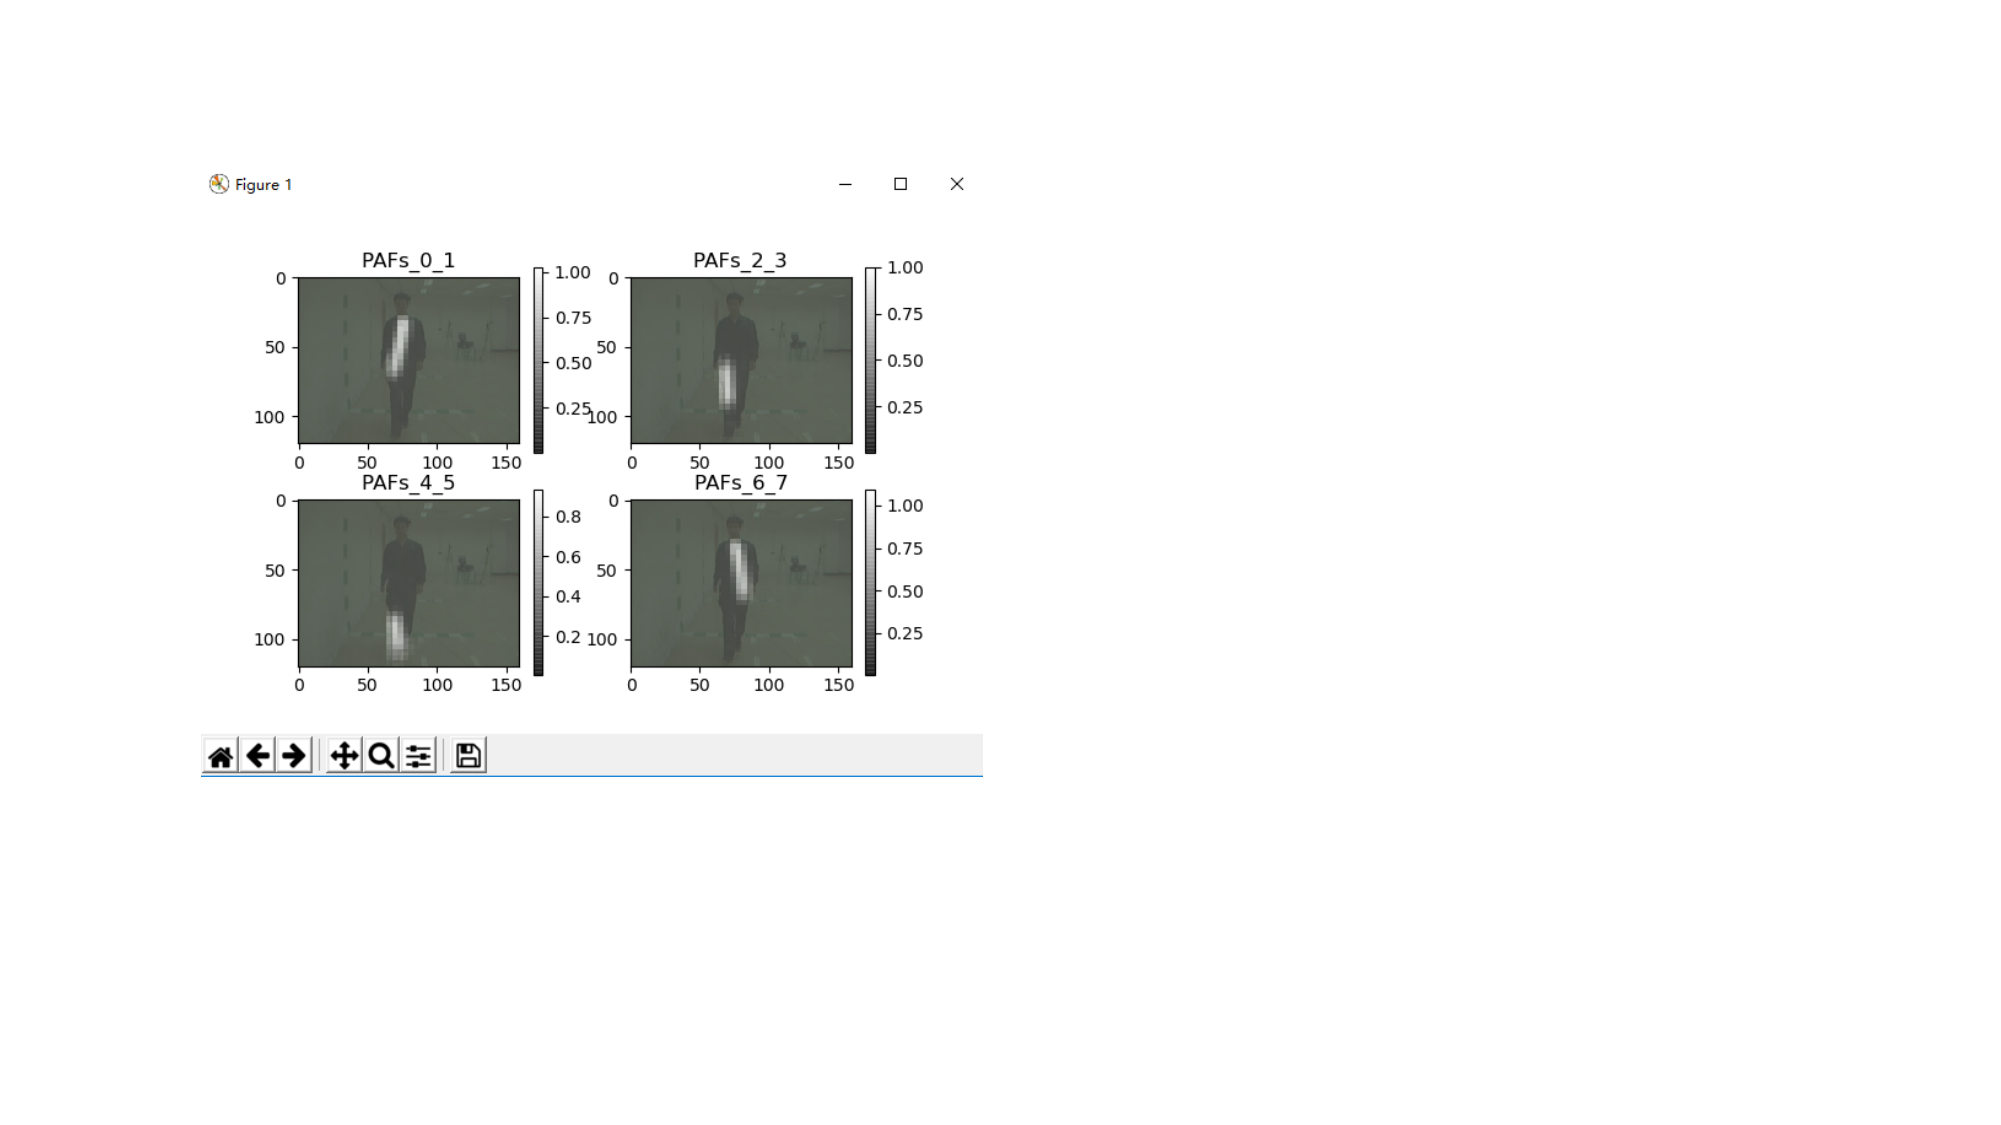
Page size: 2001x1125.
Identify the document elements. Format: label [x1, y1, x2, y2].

list [201, 168, 983, 777]
